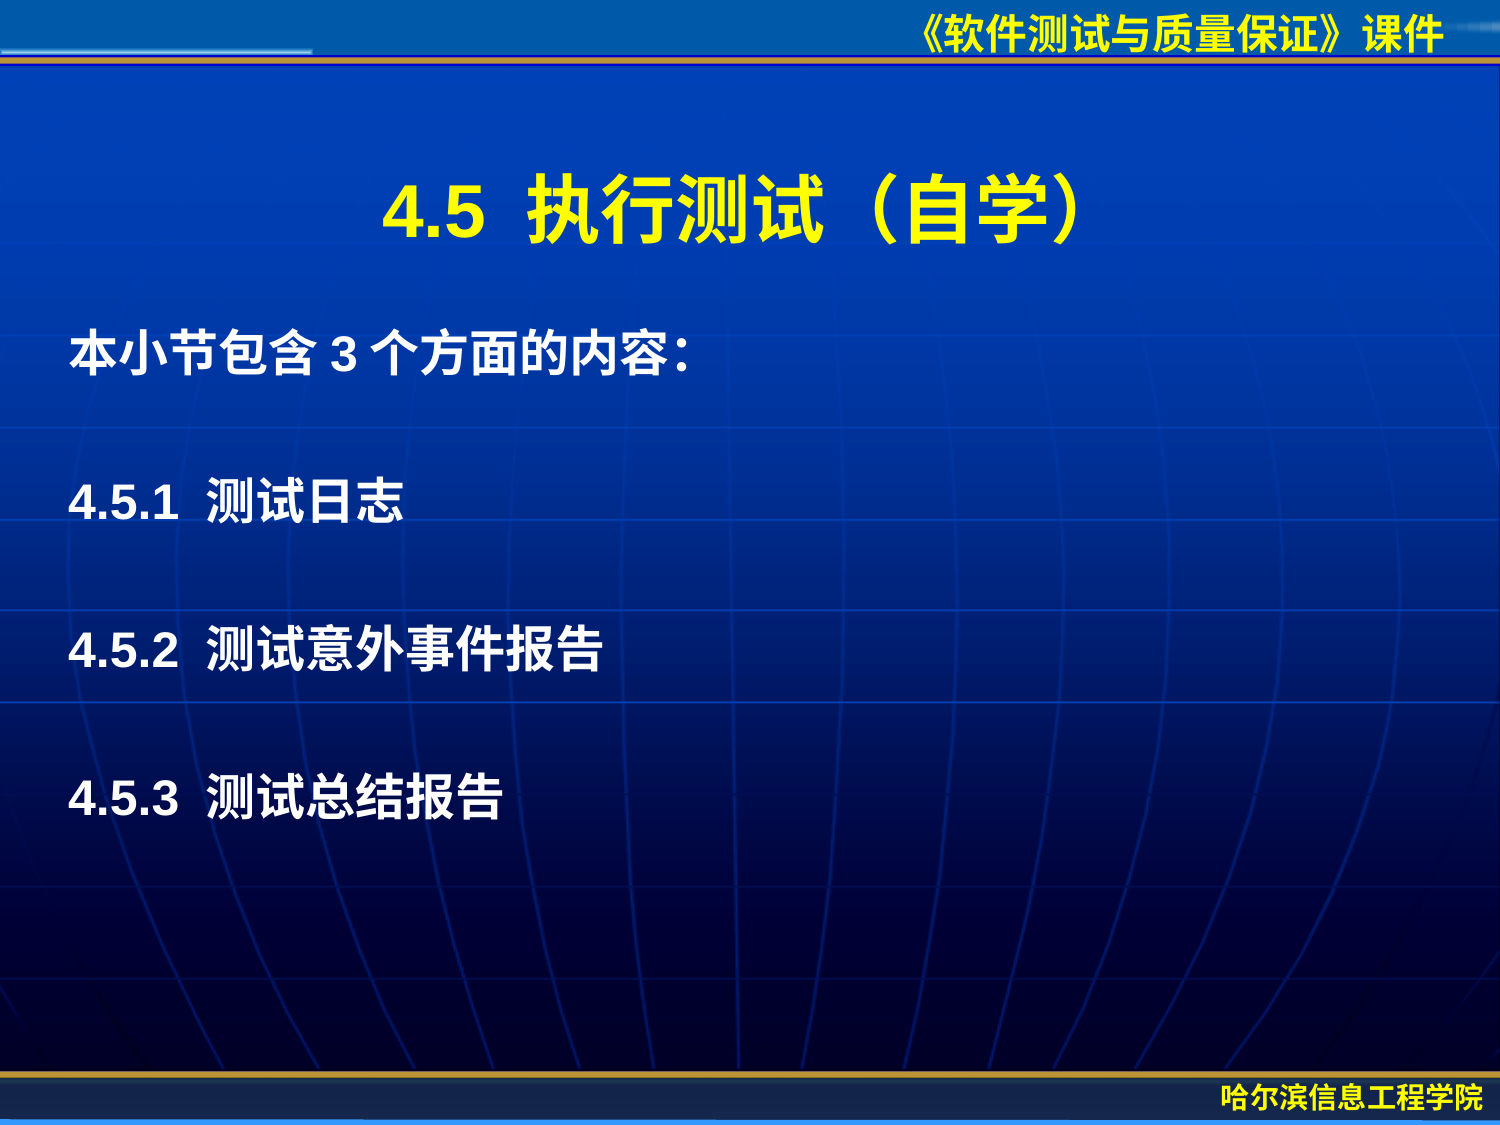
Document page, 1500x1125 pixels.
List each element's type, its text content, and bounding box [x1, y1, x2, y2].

list 本小节包含3个方面的内容： 4.5.1 测试日志 4.5.2 测试意外事件报告 4.5.3 测试总结报告 [53, 314, 1455, 952]
title 4.5 执行测试（自学） [53, 113, 1455, 302]
picture [0, 0, 1500, 55]
picture [0, 66, 1500, 1071]
